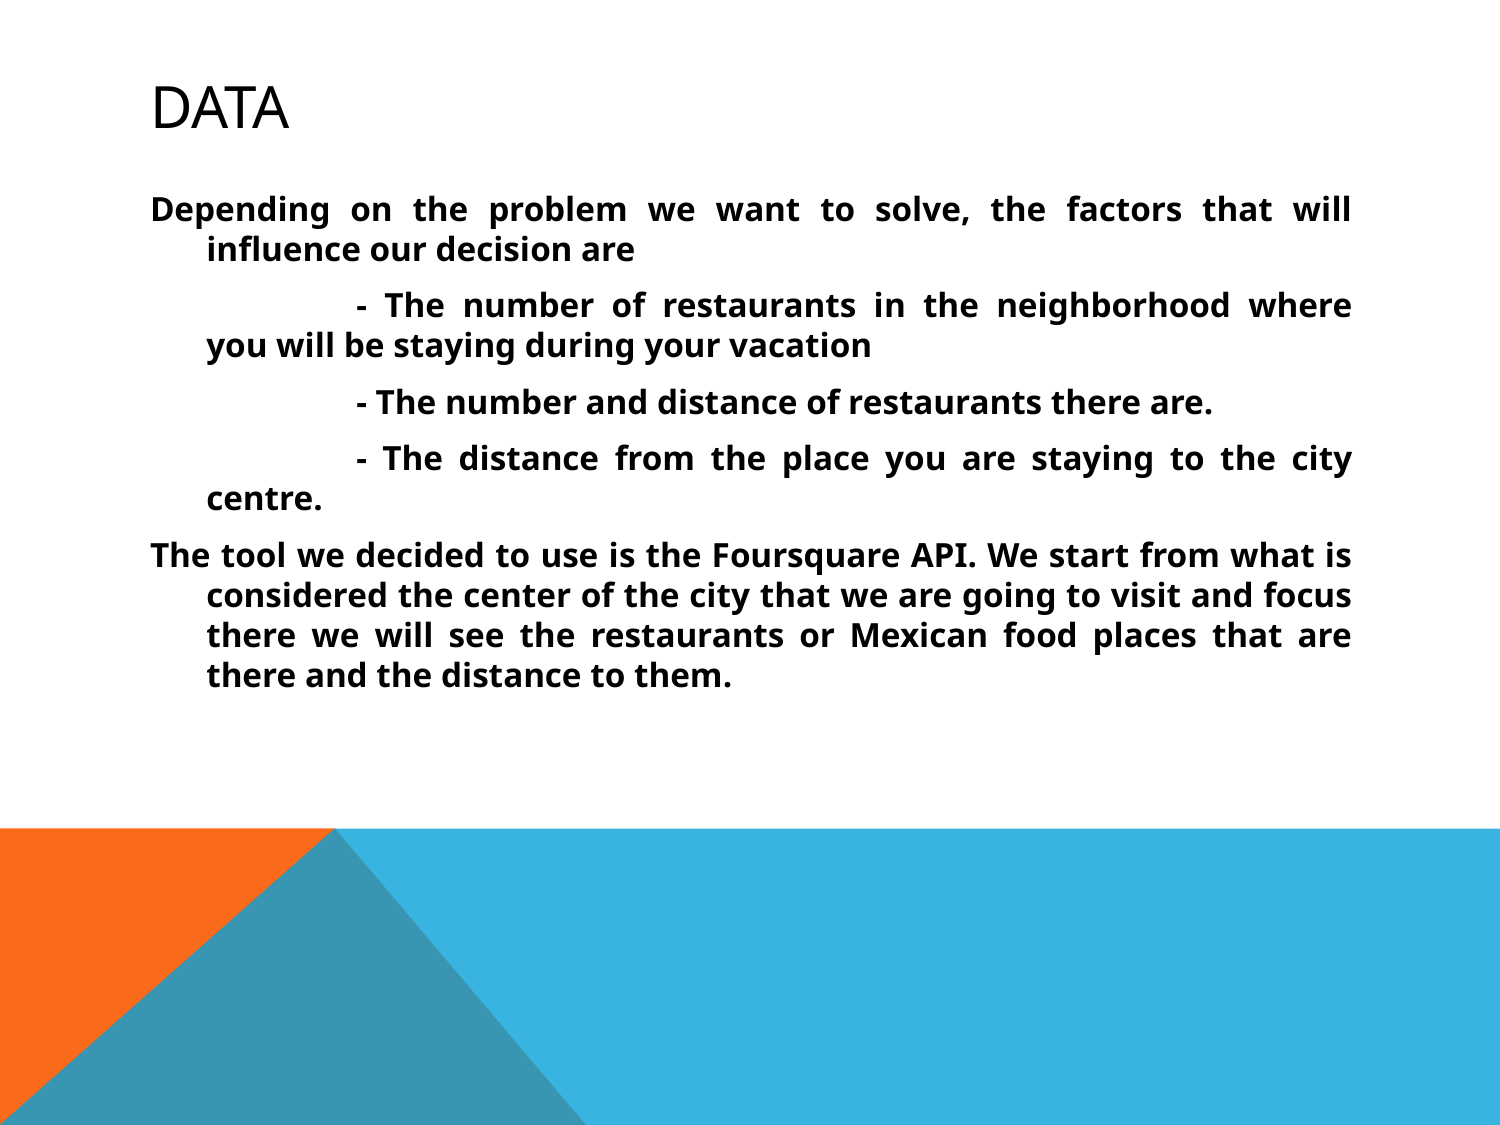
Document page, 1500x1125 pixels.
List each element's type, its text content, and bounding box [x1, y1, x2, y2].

list Depending on the problem we want to solve, the factors that will influence our decision are - The number of restaurants in the neighborhood where you will be staying during your vacation - The number and distance of restaurants there are. - The distance from the place you are staying to the city centre. The tool we decided to use is the Foursquare API. We start from what is considered the center of the city that we are going to visit and focus there we will see the restaurants or Mexican food places that are there and the distance to them. [135, 180, 1369, 768]
title Data [135, 60, 1369, 150]
